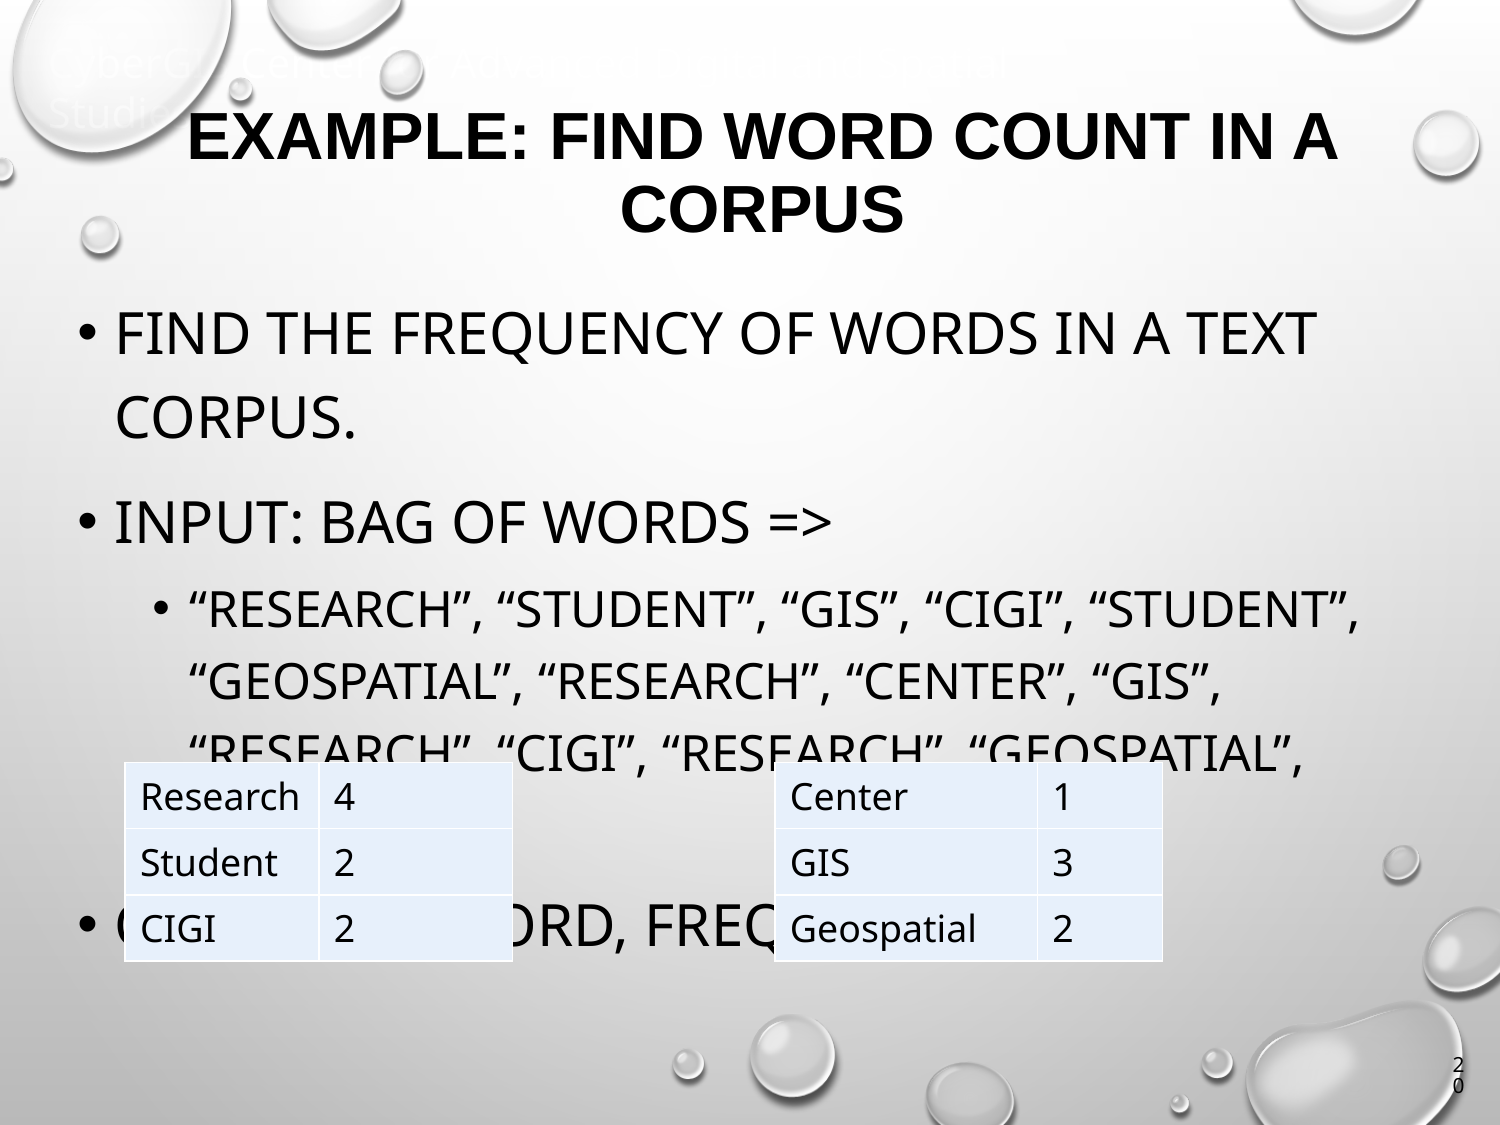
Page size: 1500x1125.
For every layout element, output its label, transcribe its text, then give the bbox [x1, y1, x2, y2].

table_cell 2 [1038, 896, 1162, 960]
table_cell 3 [1038, 829, 1162, 894]
title Example: Find word count in a corpus [75, 137, 1450, 212]
table_header Research [126, 763, 318, 828]
picture [0, 0, 1500, 1125]
table_cell Student [126, 829, 318, 894]
list Find the frequency of words in a text corpus. Input: Bag of words => “Research”, “Student”, “GIS”, “CIGI”, “Student”, “Geospatial”, “Research”, “Center”, “GIS”, “Research”, “CIGI”, “Research”, “Geospatial”, “GIS” Output – <Word, Frequency> [62, 275, 1438, 827]
table_header 4 [320, 763, 512, 828]
table_cell 2 [320, 896, 512, 960]
table_cell 2 [320, 829, 512, 894]
table_header Center [776, 763, 1037, 828]
table_header 1 [1038, 763, 1162, 828]
slide_number 20 [1437, 1033, 1488, 1099]
table_cell Geospatial [776, 896, 1037, 960]
table_cell GIS [776, 829, 1037, 894]
table_cell CIGI [126, 896, 318, 960]
